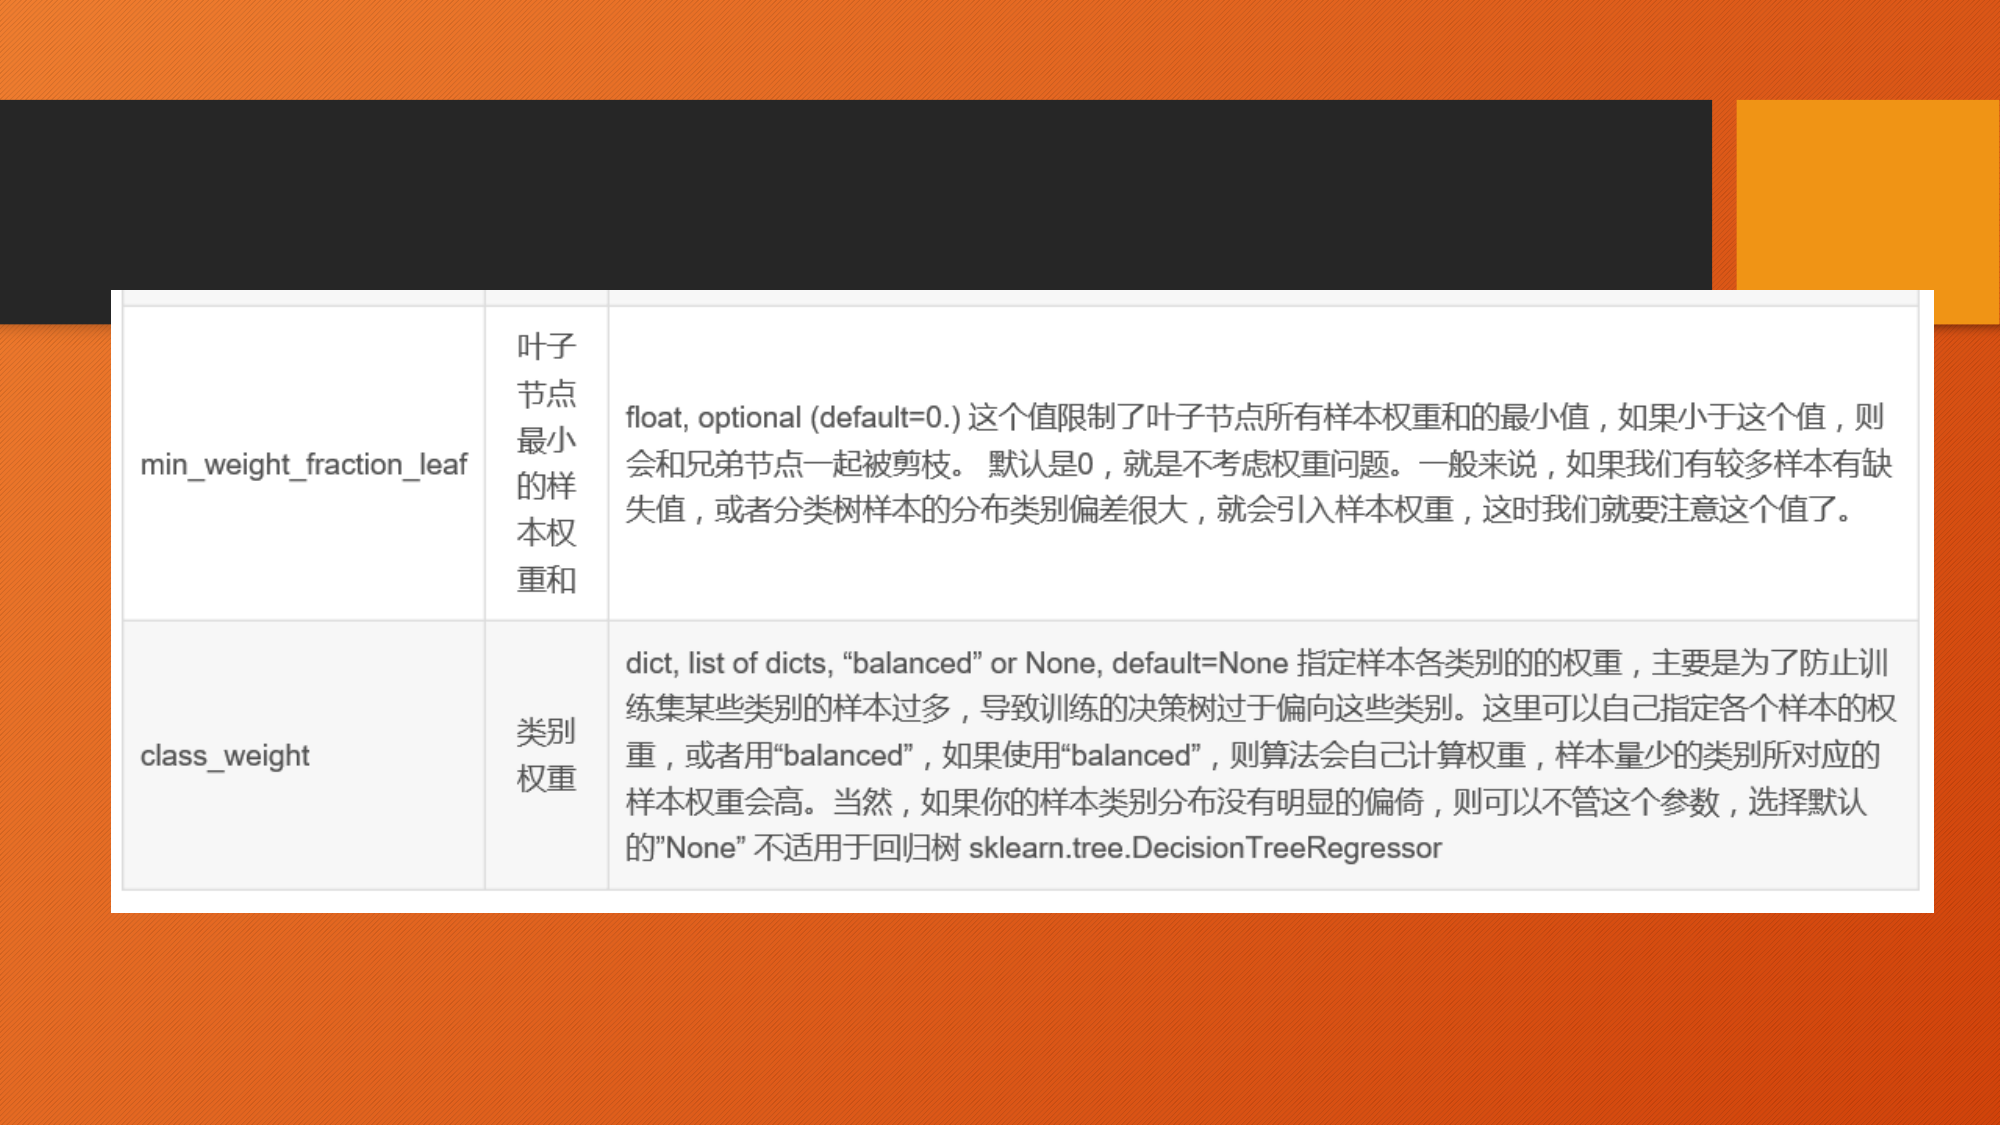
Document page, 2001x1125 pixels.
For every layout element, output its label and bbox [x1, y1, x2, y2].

picture [0, 290, 2000, 913]
